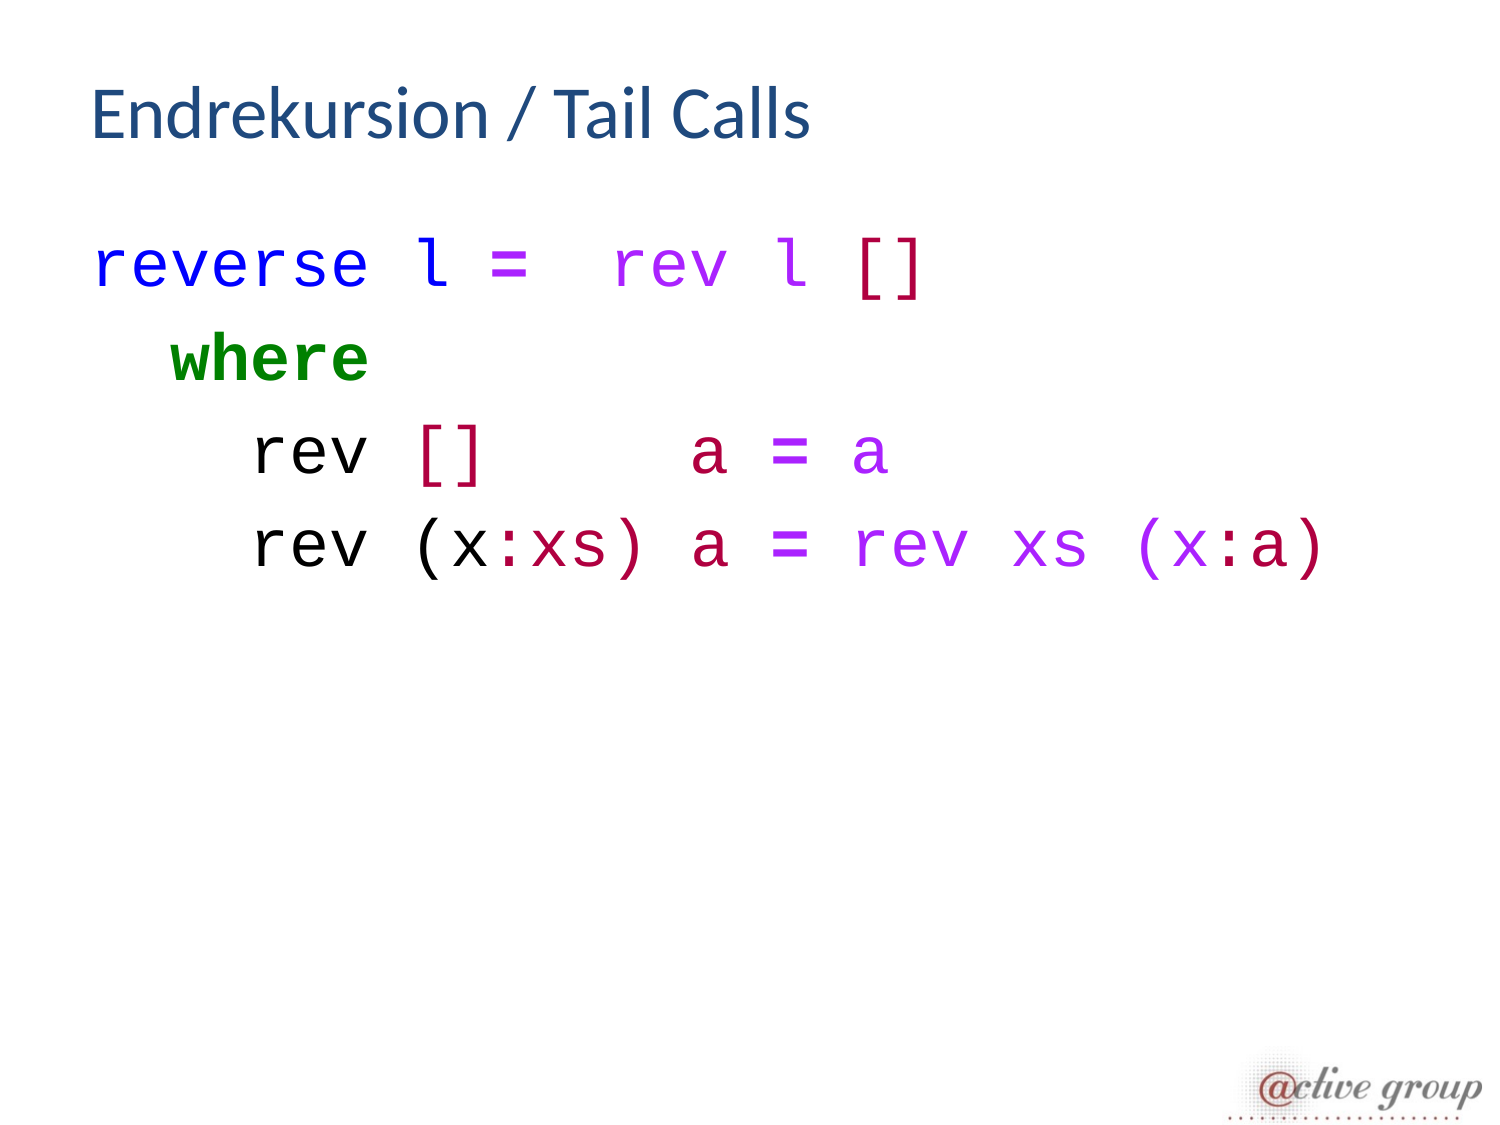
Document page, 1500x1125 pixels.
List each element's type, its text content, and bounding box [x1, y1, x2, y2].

picture [1222, 1046, 1483, 1125]
title Endrekursion / Tail Calls [75, 45, 1425, 172]
list reverse l = rev l [] where rev [] a = a rev (x:xs) a = rev xs (x:a) [75, 212, 1425, 1005]
